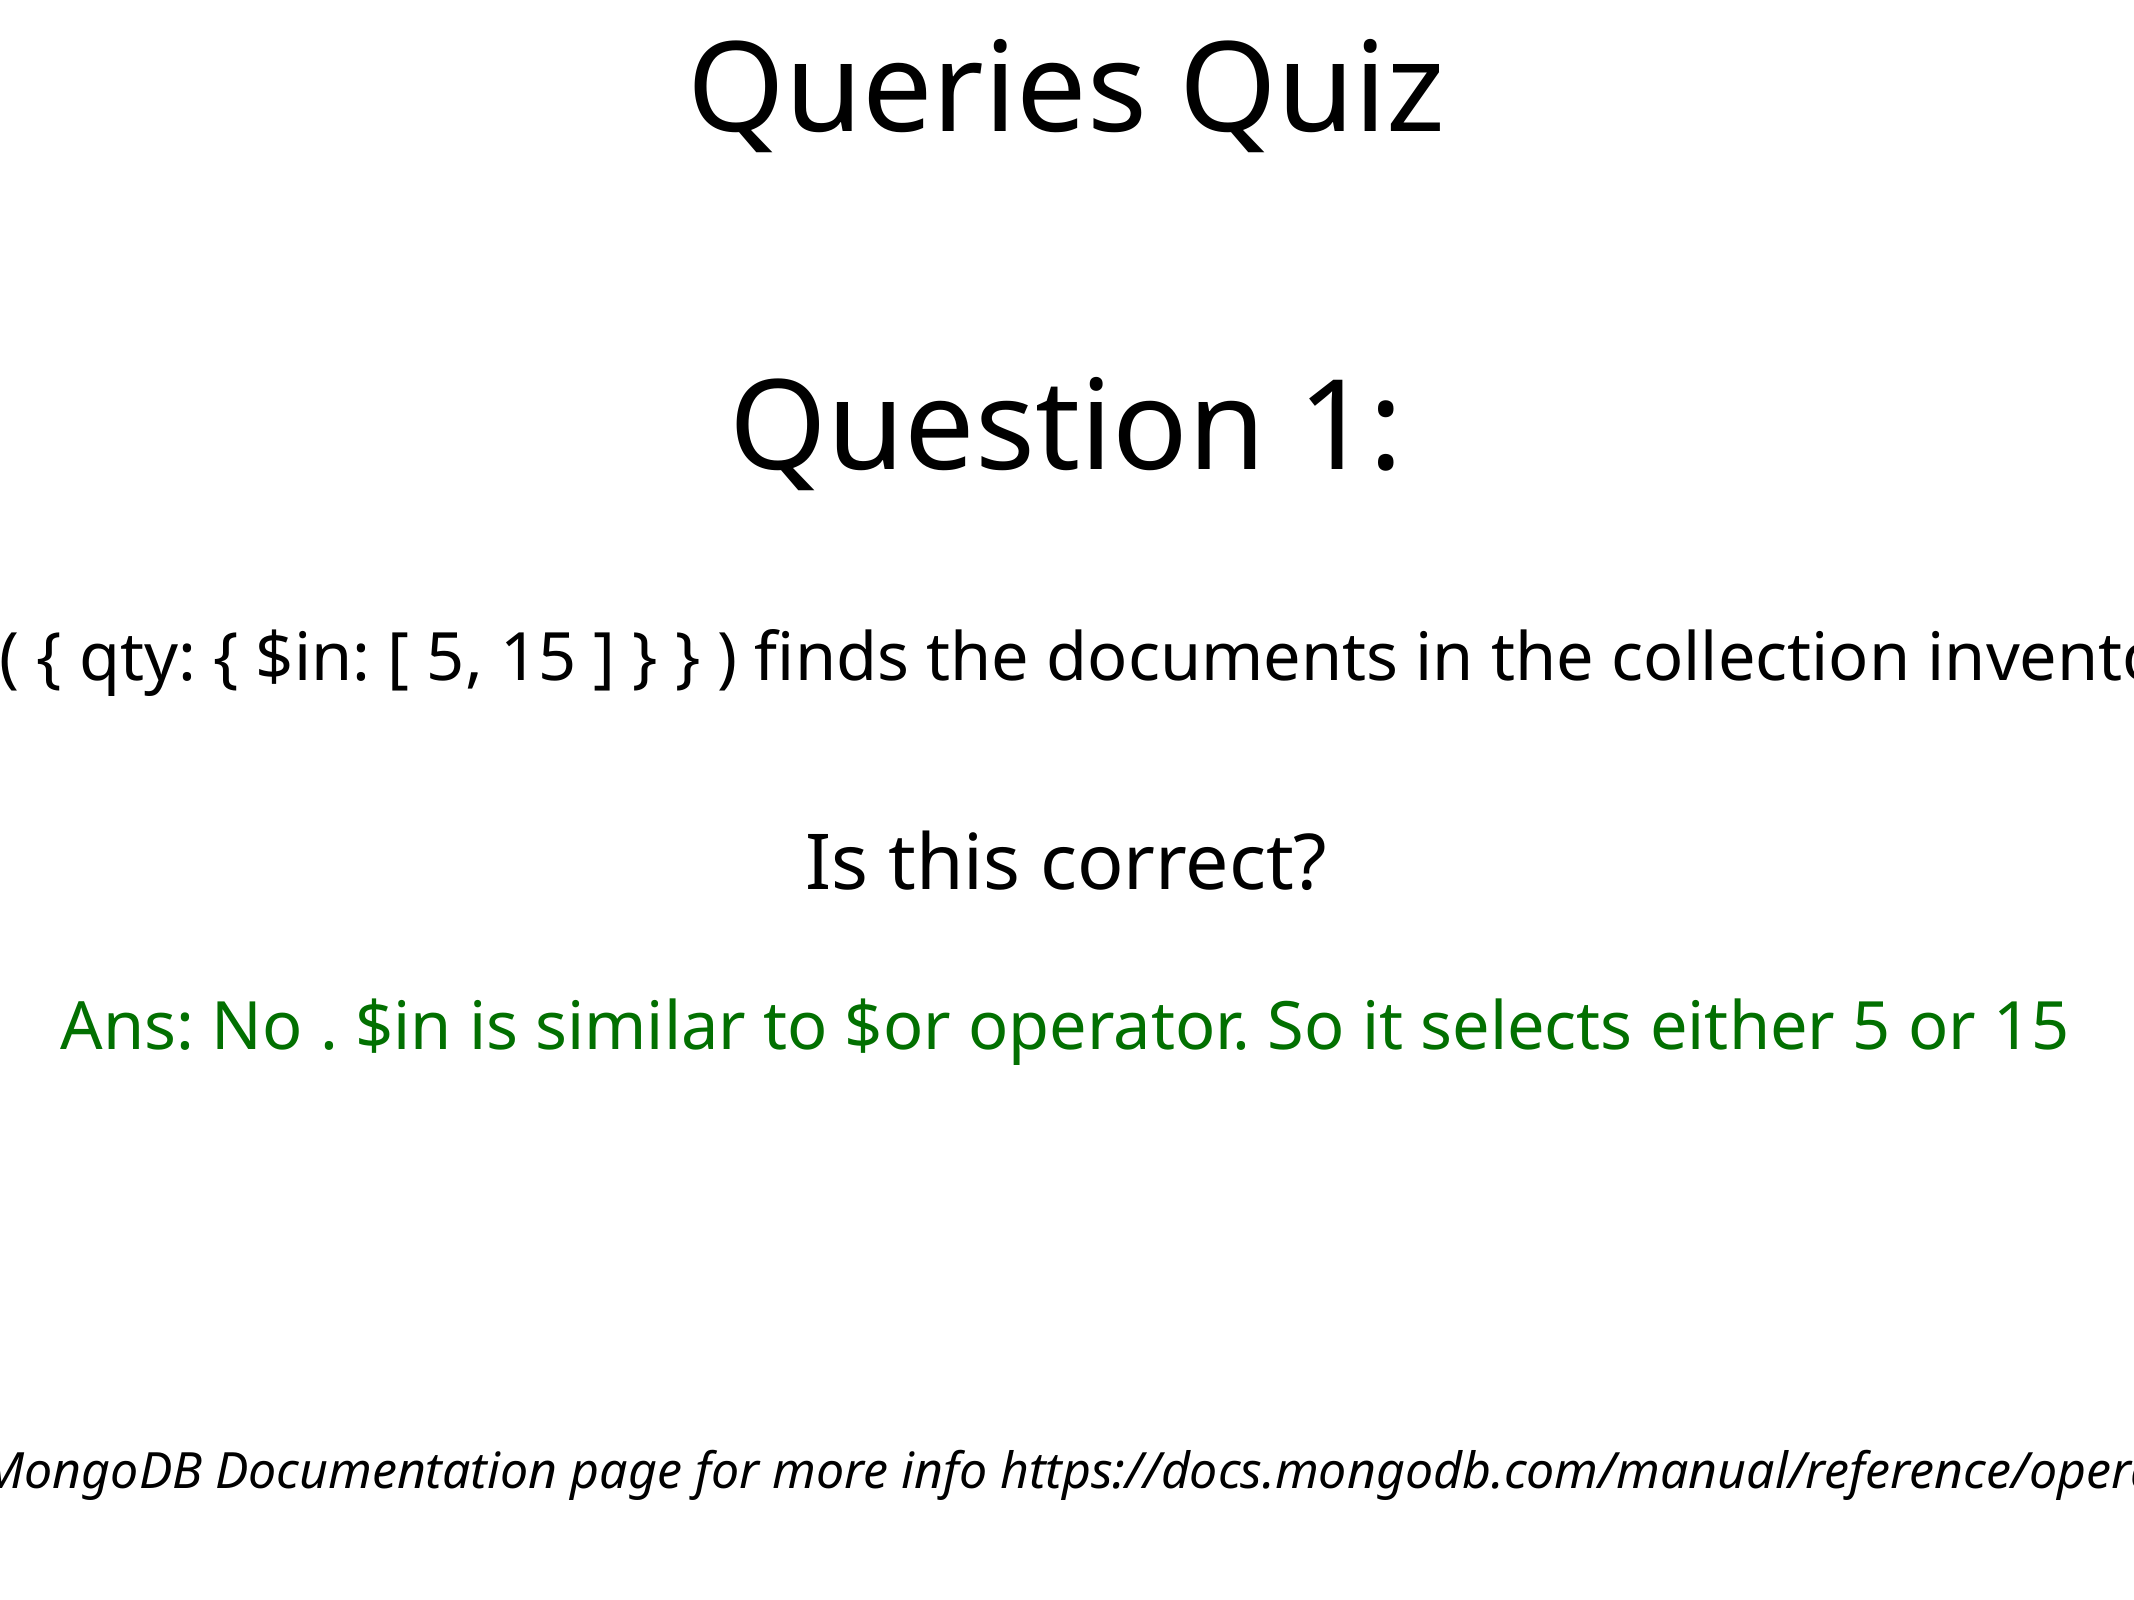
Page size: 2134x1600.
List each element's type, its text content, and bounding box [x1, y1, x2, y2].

text_box Question 1: [721, 336, 1412, 503]
text_box Please visit the MongoDB Documentation page for more info https://docs.mongodb.com/manual/reference/operator/query/in/ [0, 1430, 2134, 1507]
text_box Ans: No . $in is similar to $or operator. So it selects either 5 or 15 [52, 974, 2081, 1072]
text_box Queries Quiz [679, 0, 1455, 165]
text_box This Query db.inventory.find( { qty: { $in: [ 5, 15 ] } } ) finds the documents in the collection inventory, having qty as 5 and 15. [0, 605, 2134, 703]
text_box Is this correct? [797, 803, 1337, 913]
